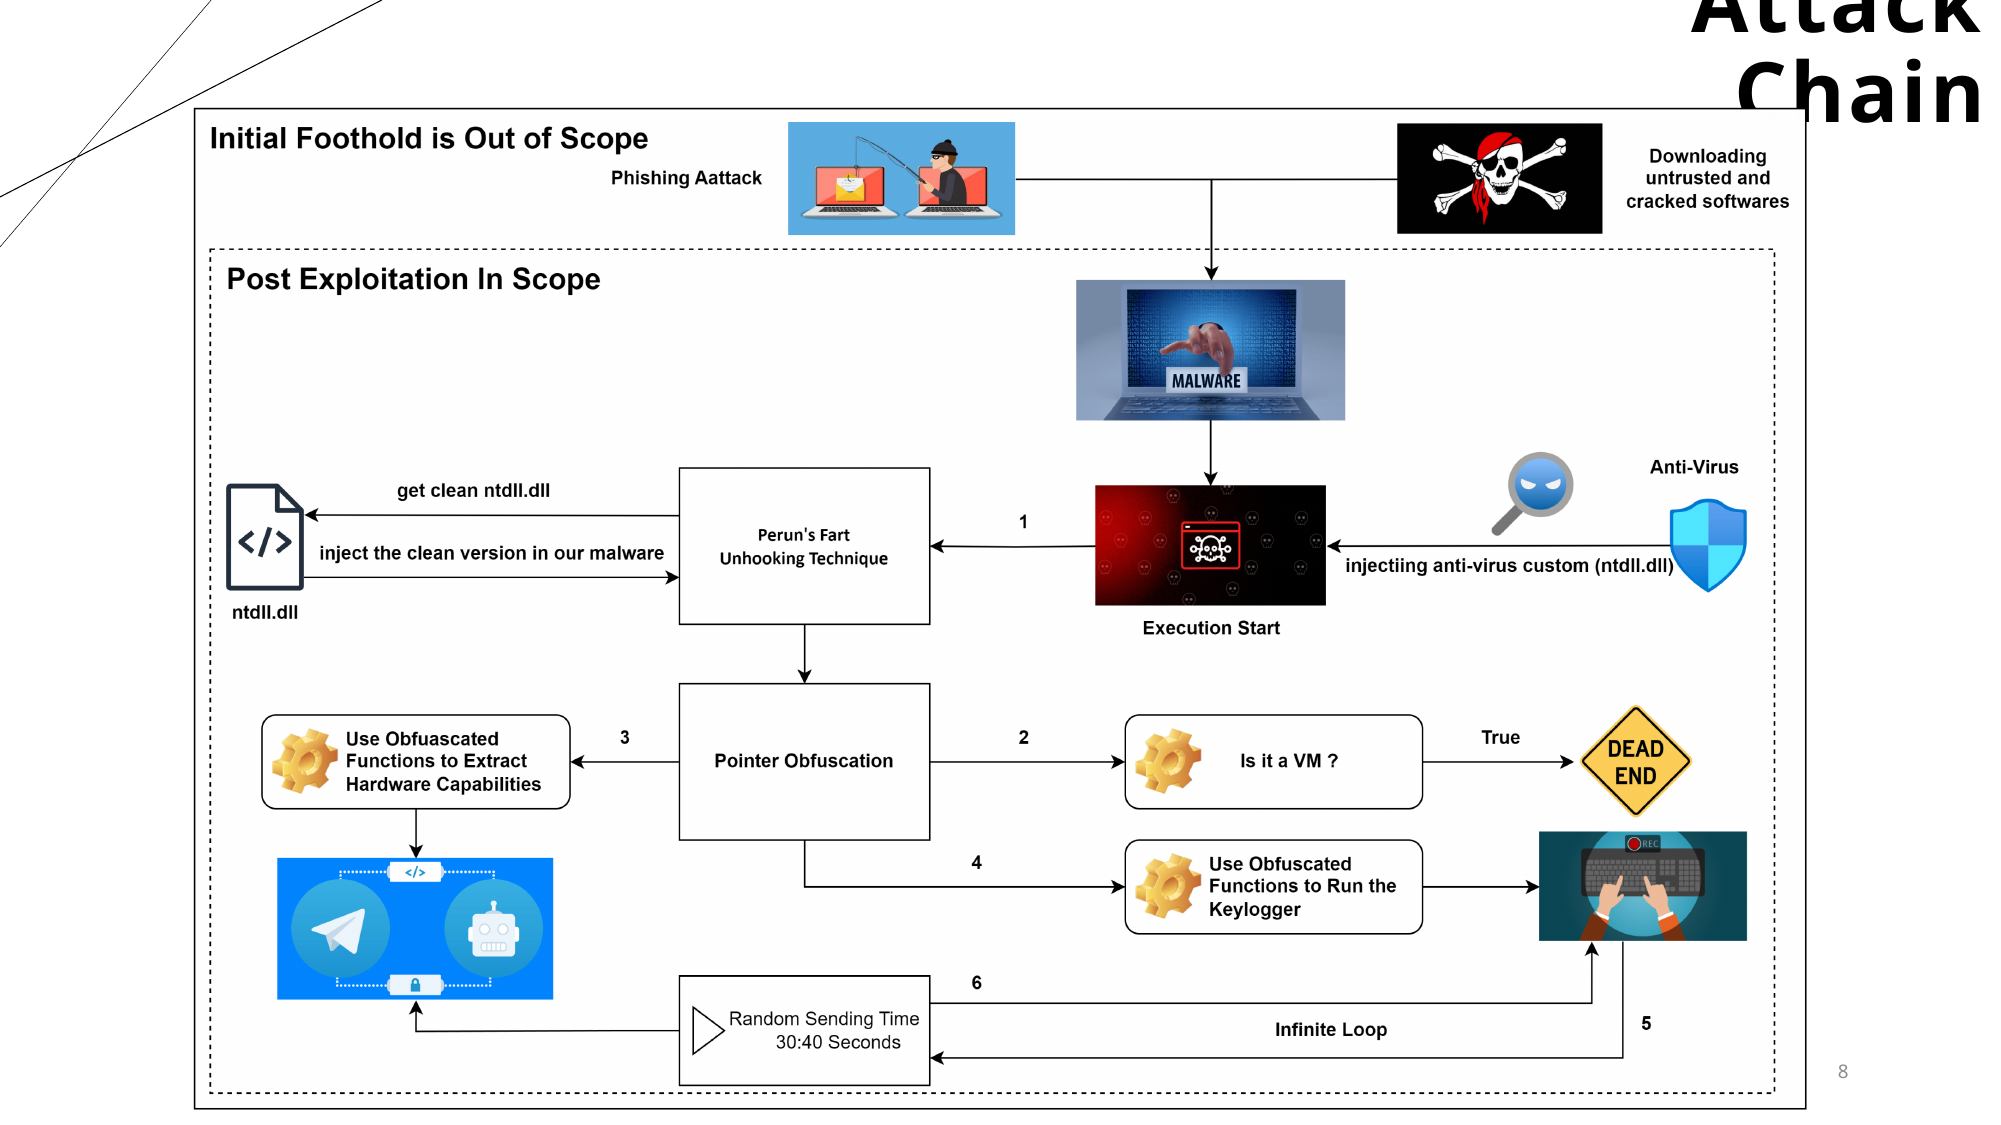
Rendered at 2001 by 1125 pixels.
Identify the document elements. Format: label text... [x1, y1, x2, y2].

title Attack Chain [1472, 0, 2000, 102]
picture [178, 92, 1822, 1125]
slide_number 8 [1822, 1042, 1864, 1103]
